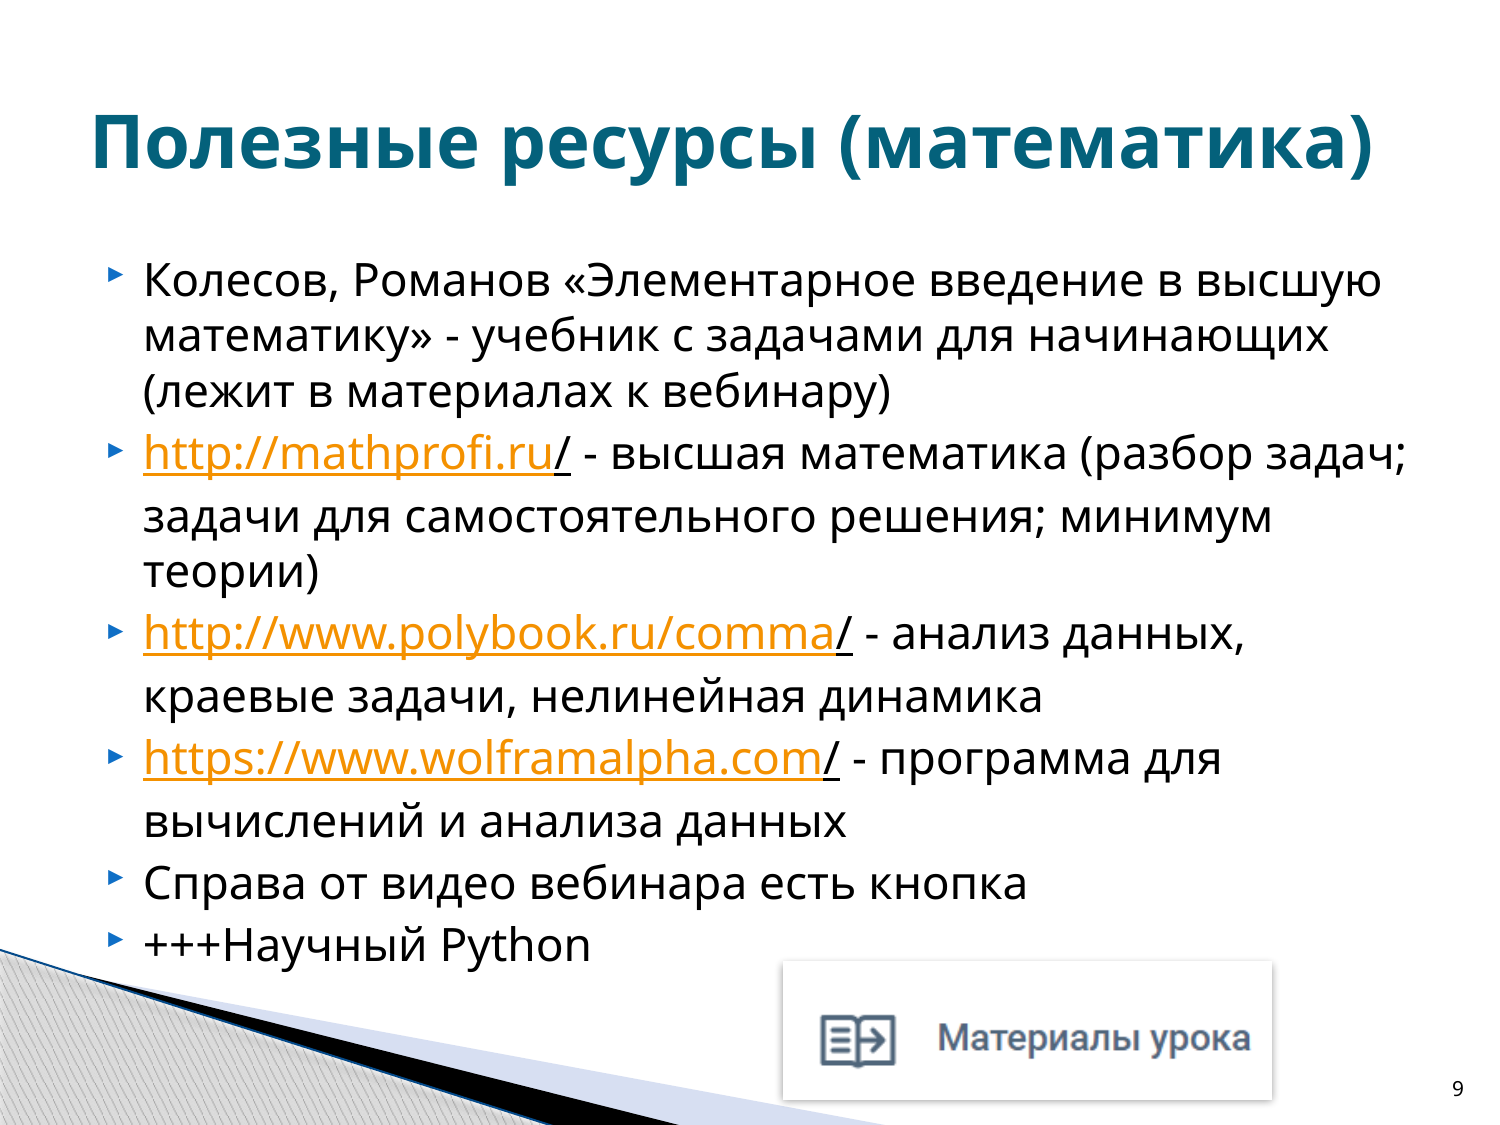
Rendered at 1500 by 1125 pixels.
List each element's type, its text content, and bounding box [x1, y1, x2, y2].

slide_number 9 [1418, 1051, 1479, 1112]
list Колесов, Романов «Элементарное введение в высшую математику» - учебник с задачами для начинающих (лежит в материалах к вебинару) http://mathprofi.ru/ - высшая математика (разбор задач; задачи для самостоятельного решения; минимум теории) http://www.polybook.ru/comma/ - анализ данных, краевые задачи, нелинейная динамика https://www.wolframalpha.com/ - программа для вычислений и анализа данных Справа от видео вебинара есть кнопка +++Научный Python [75, 243, 1425, 986]
picture [796, 975, 1259, 1086]
title Полезные ресурсы (математика) [75, 45, 1425, 233]
